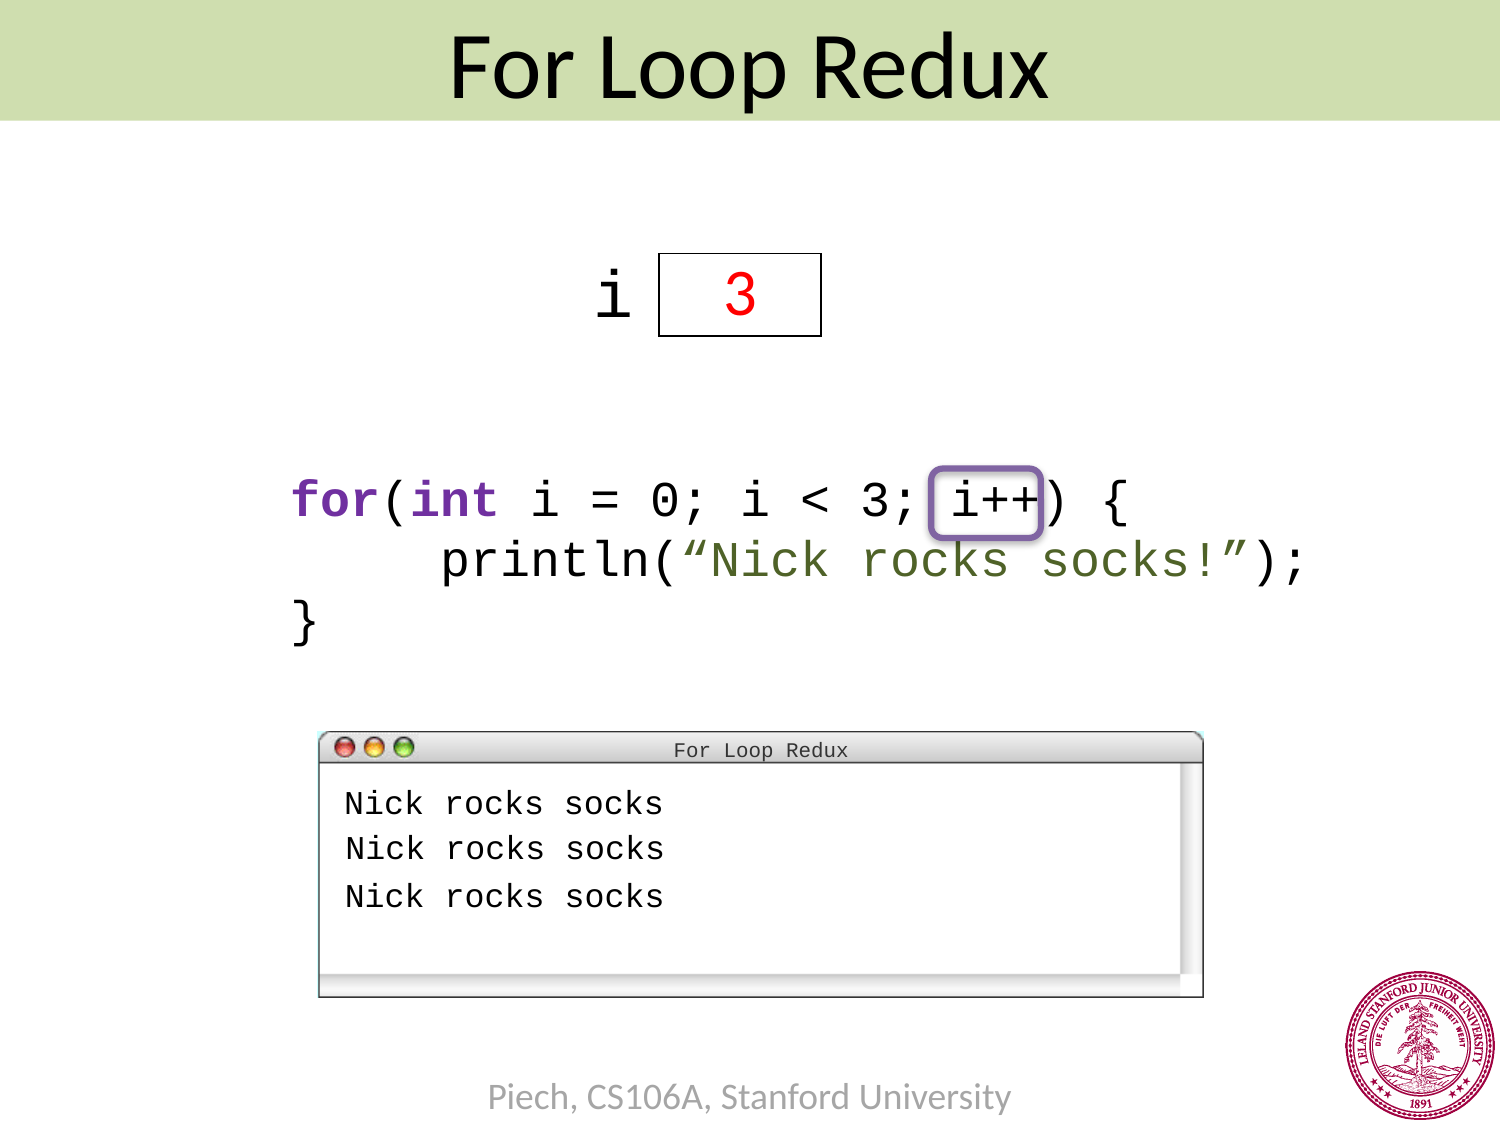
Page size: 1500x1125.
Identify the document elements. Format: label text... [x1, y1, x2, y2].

text_box [930, 467, 1042, 539]
text_box For Loop Redux [0, 0, 1500, 121]
text_box for(int i = 0; i < 3; i++) { println(“Nick rocks socks!”); } [125, 398, 1325, 714]
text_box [317, 728, 1205, 998]
picture [1345, 971, 1495, 1120]
text_box i [578, 243, 649, 338]
text_box 3 [658, 253, 822, 337]
